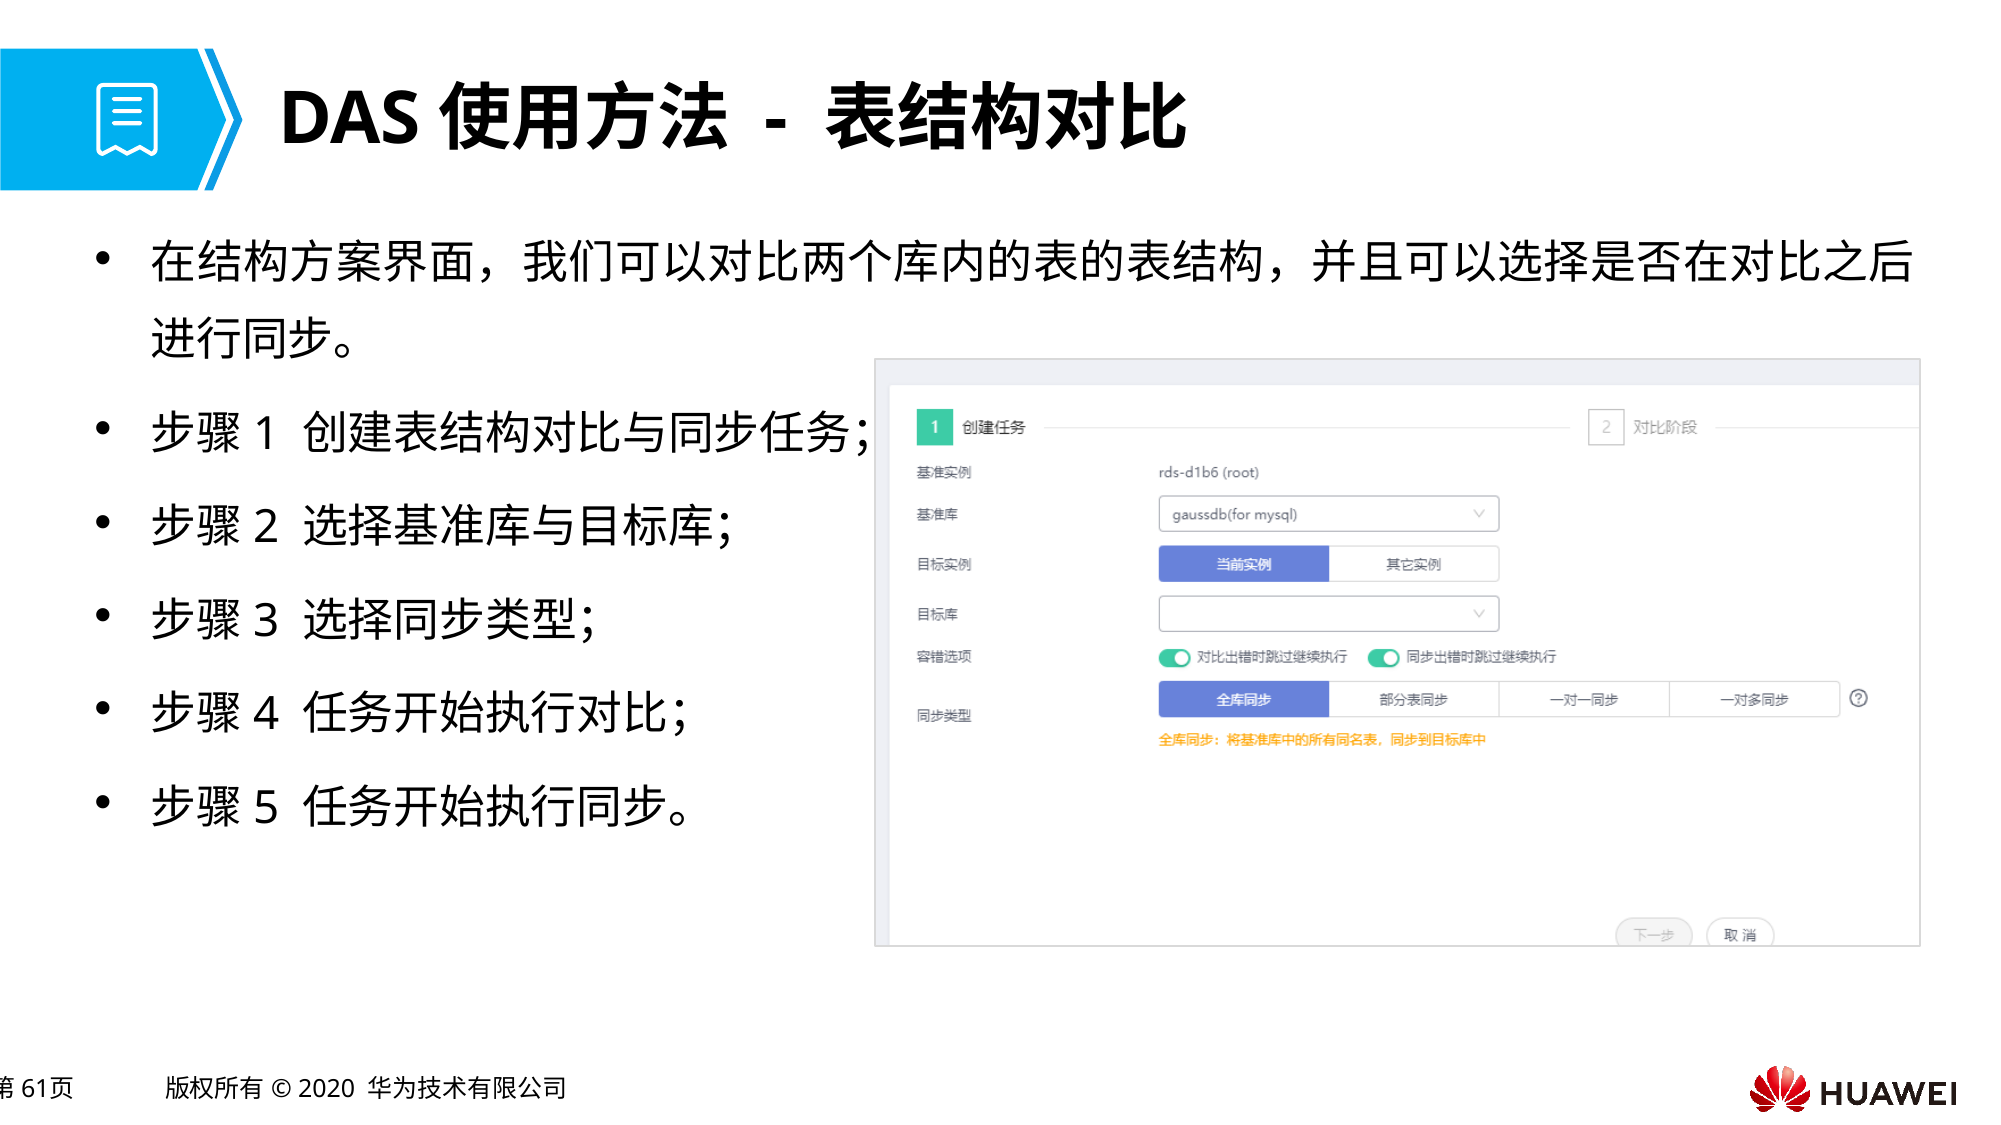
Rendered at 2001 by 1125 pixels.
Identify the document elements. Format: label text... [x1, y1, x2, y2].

picture [1750, 1066, 1956, 1112]
picture [876, 359, 1920, 946]
list 在结构方案界面，我们可以对比两个库内的表的表结构，并且可以选择是否在对比之后进行同步。 步骤1 创建表结构对比与同步任务； 步骤2 选择基准库与目标库； 步骤3 选择同步类型； 步骤4 任务开始执行对比； 步骤5 任务开始执行同步。 [72, 204, 1929, 973]
title DAS使用方法 - 表结构对比 [261, 67, 1874, 173]
